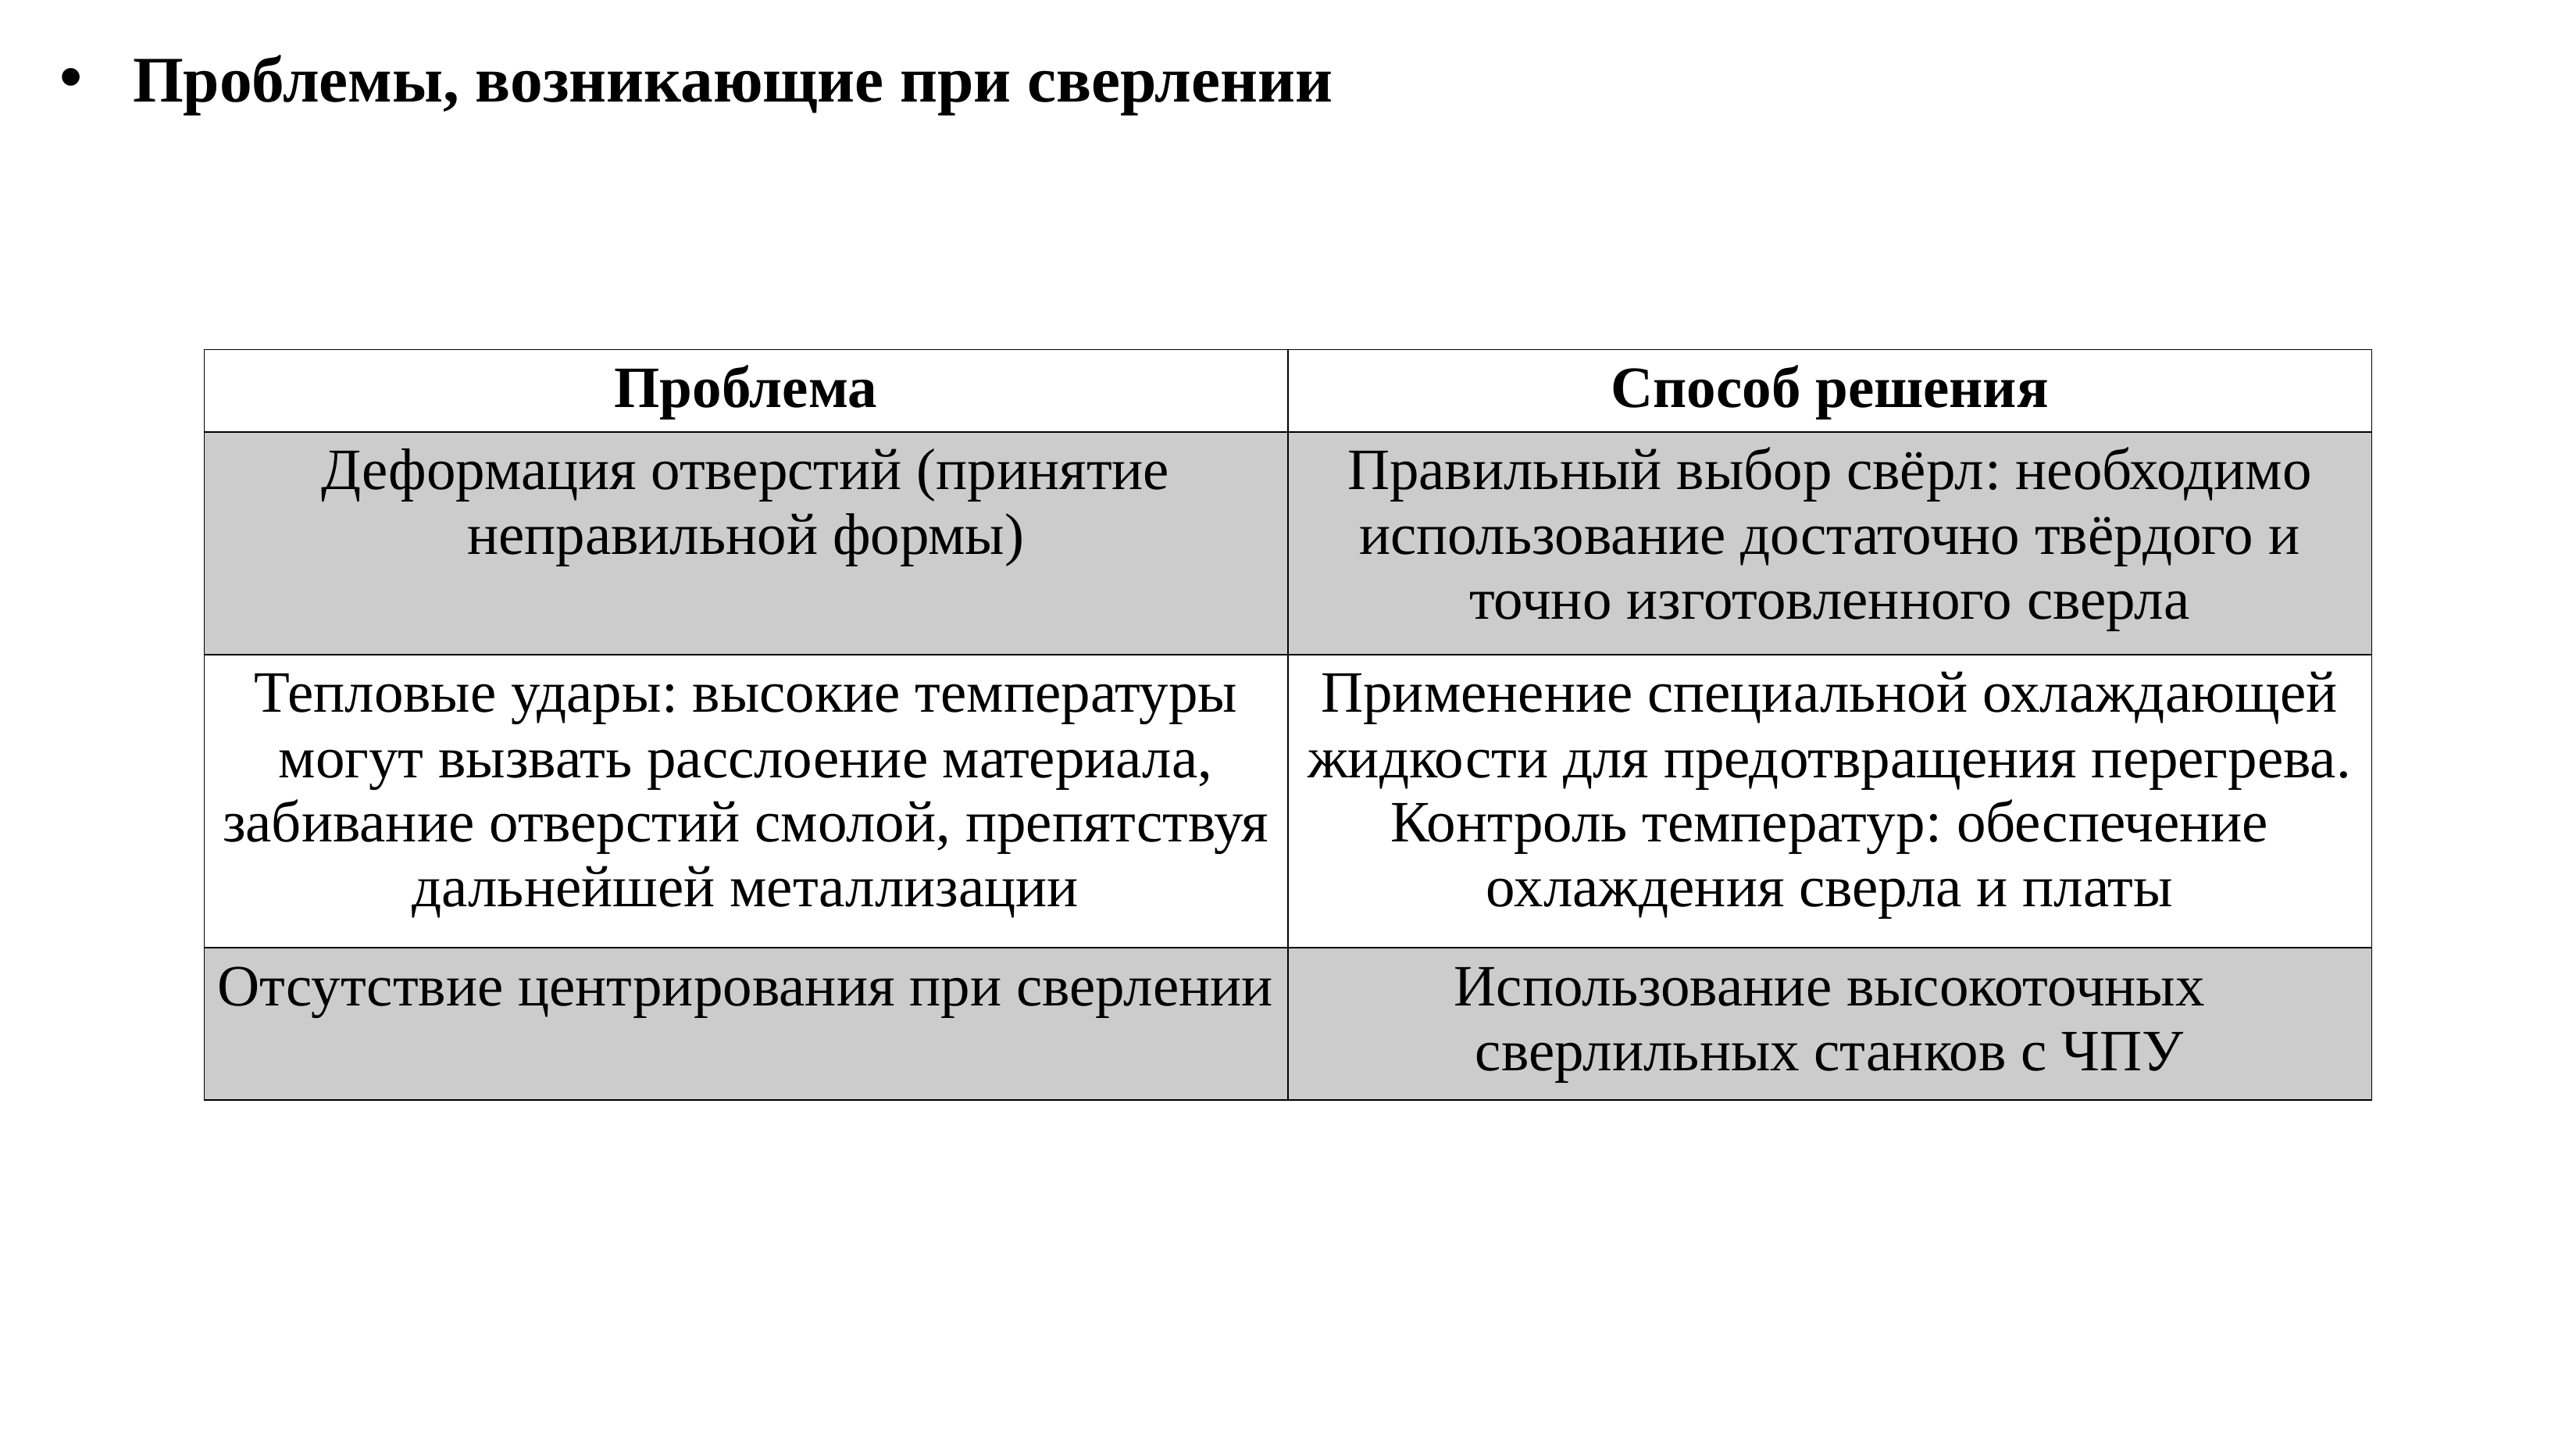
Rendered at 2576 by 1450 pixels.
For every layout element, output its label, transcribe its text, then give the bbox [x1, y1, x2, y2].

table_cell Деформация отверстий (принятие неправильной формы) [205, 433, 1287, 654]
table_cell Использование высокоточных сверлильных станков с ЧПУ [1289, 948, 2371, 1099]
table_header Способ решения [1289, 350, 2371, 431]
table_cell Правильный выбор свёрл: необходимо использование достаточно твёрдого и точно изготовленного сверла [1289, 433, 2371, 654]
table_cell Применение специальной охлаждающей жидкости для предотвращения перегрева. Контроль температур: обеспечение охлаждения сверла и платы [1289, 655, 2371, 947]
table_cell Отсутствие центрирования при сверлении [205, 948, 1287, 1099]
table_cell Тепловые удары: высокие температуры могут вызвать расслоение материала, забивание отверстий смолой, препятствуя дальнейшей металлизации [205, 655, 1287, 947]
table_header Проблема [205, 350, 1287, 431]
text_box Проблемы, возникающие при сверлении [48, 11, 1728, 184]
